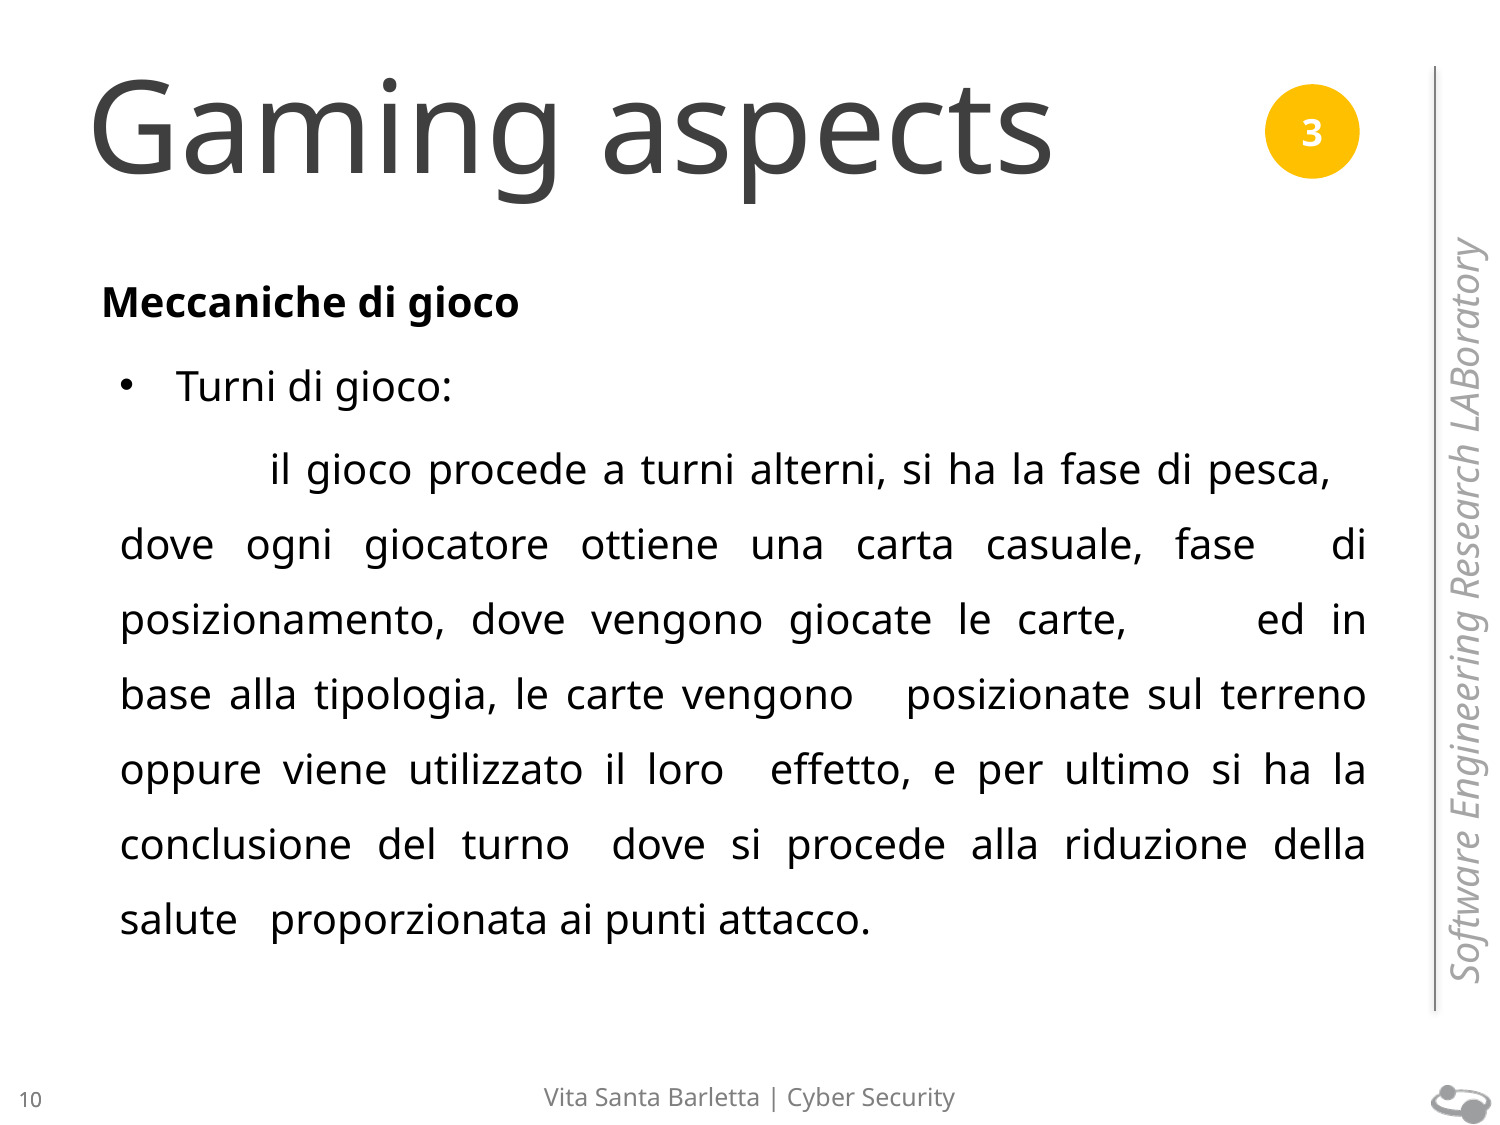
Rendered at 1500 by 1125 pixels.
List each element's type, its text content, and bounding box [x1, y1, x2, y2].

picture [1427, 1082, 1495, 1125]
text_box Meccaniche di gioco Turni di gioco: il gioco procede a turni alterni, si ha la fase di pesca, dove ogni giocatore ottiene una carta casuale, fase di posizionamento, dove vengono giocate le carte, ed in base alla tipologia, le carte vengono posizionate sul terreno oppure viene utilizzato il loro effetto, e per ultimo si ha la conclusione del turno dove si procede alla riduzione della salute proporzionata ai punti attacco. [85, 243, 1383, 974]
text_box Gaming aspects [71, 19, 1152, 244]
text_box 3 [1265, 84, 1360, 179]
